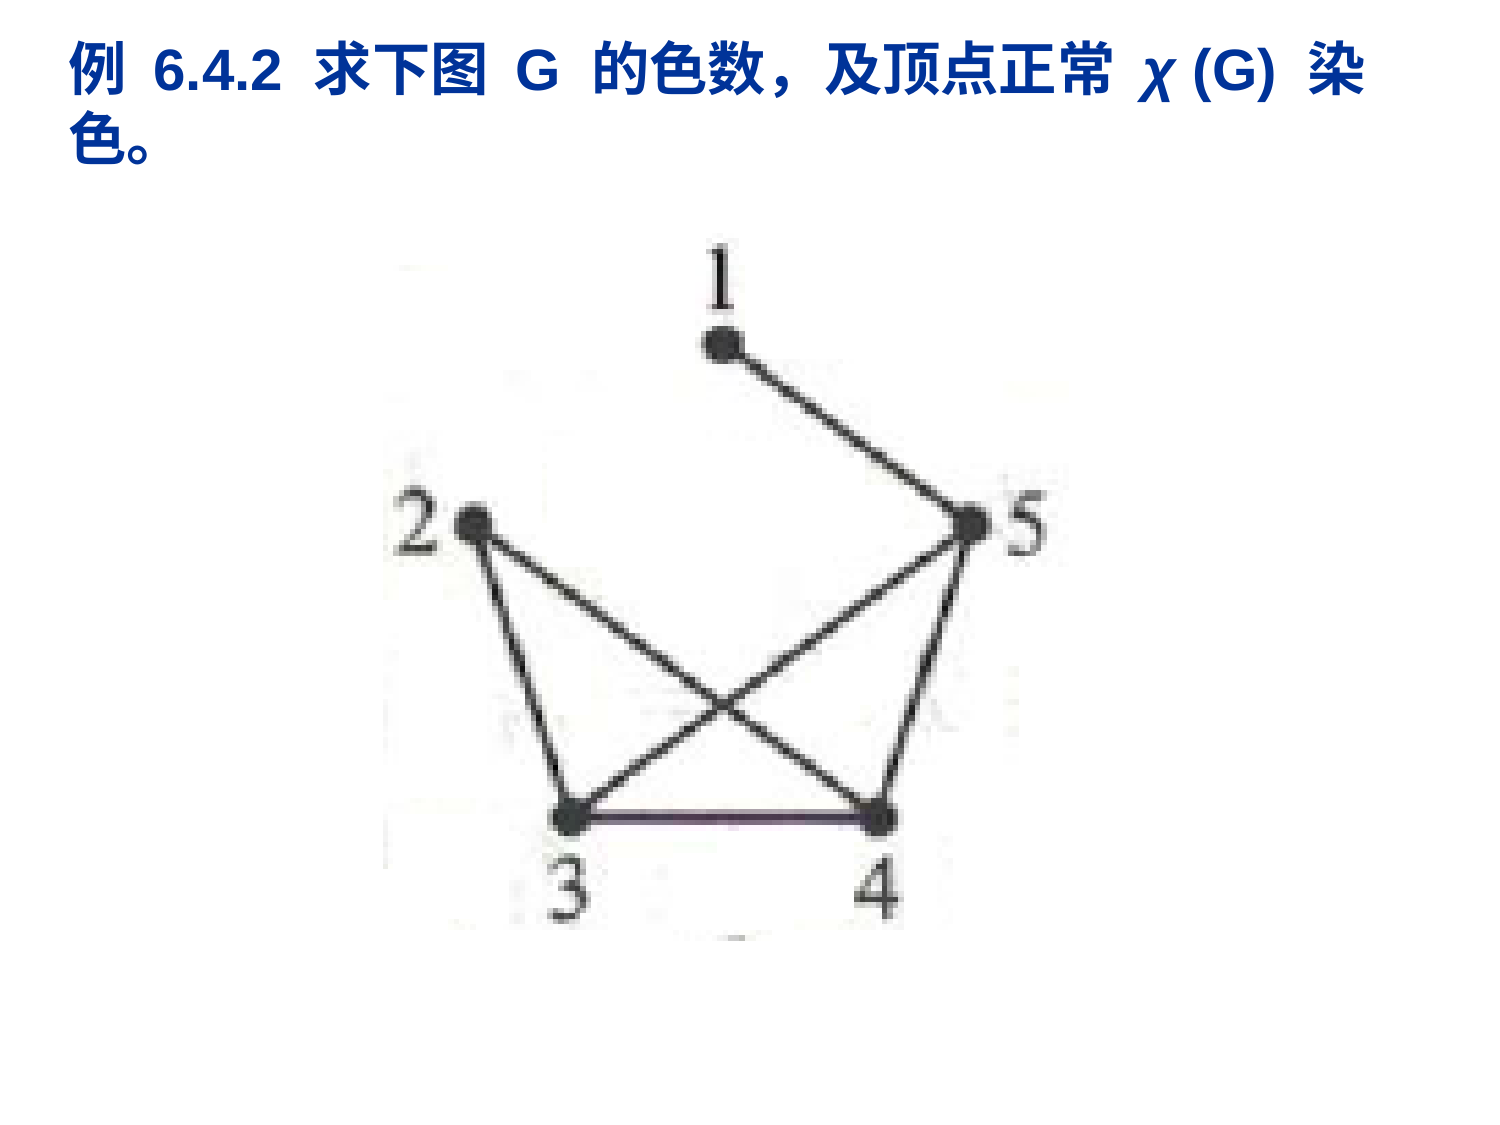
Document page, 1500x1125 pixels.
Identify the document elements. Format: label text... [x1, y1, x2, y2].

title 例 6.4.2 求下图 G 的色数，及顶点正常 χ (G) 染色。 [53, 78, 1455, 197]
picture [383, 233, 1070, 941]
